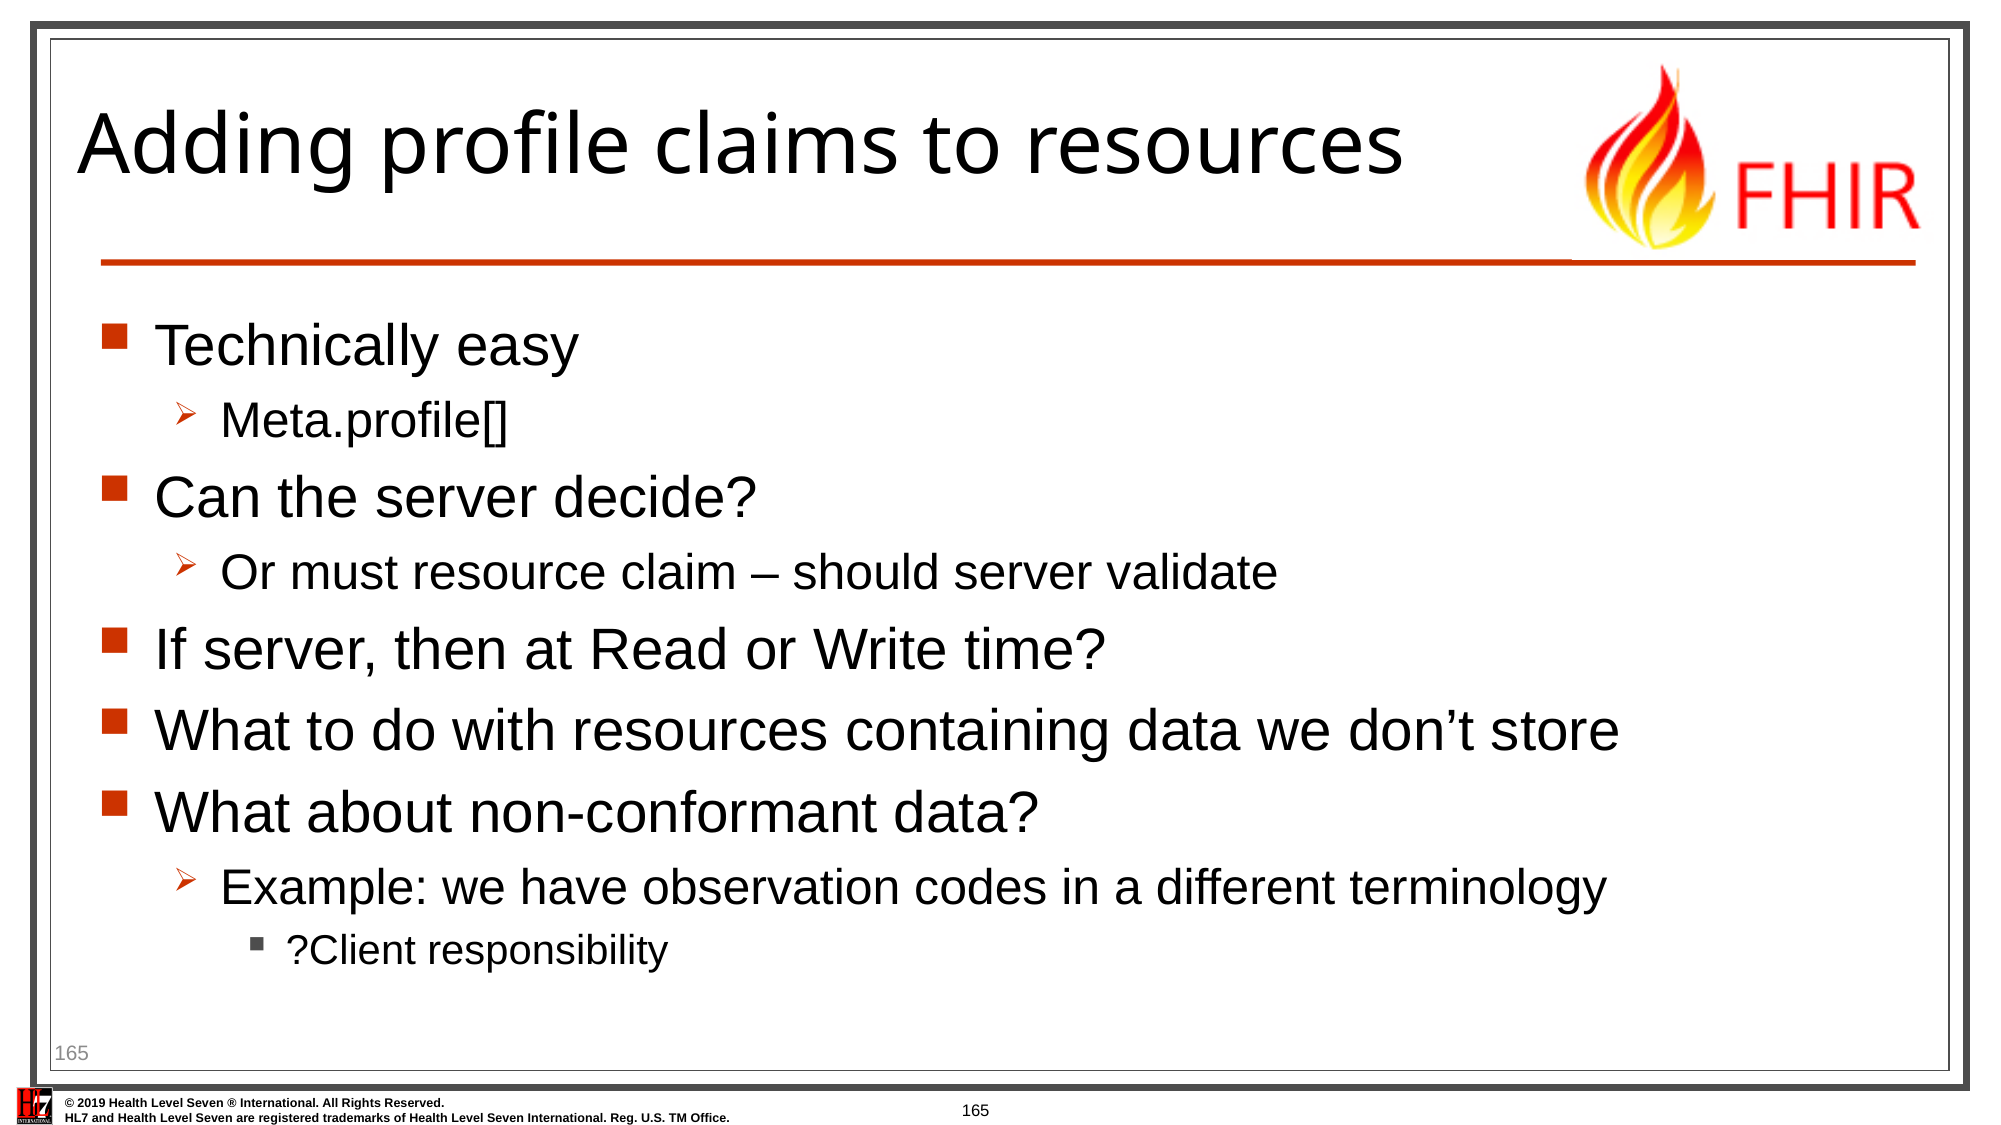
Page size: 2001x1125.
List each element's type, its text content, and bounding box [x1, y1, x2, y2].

slide_number 165 [39, 1034, 197, 1071]
picture [1571, 53, 1934, 260]
list Technically easy Meta.profile[] Can the server decide? Or must resource claim – should server validate If server, then at Read or Write time? What to do with resources containing data we don’t store What about non-conformant data? Example: we have observation codes in a different terminology ?Client responsibility [83, 299, 1917, 1035]
picture [16, 1087, 53, 1125]
title Adding profile claims to resources [62, 54, 1575, 244]
